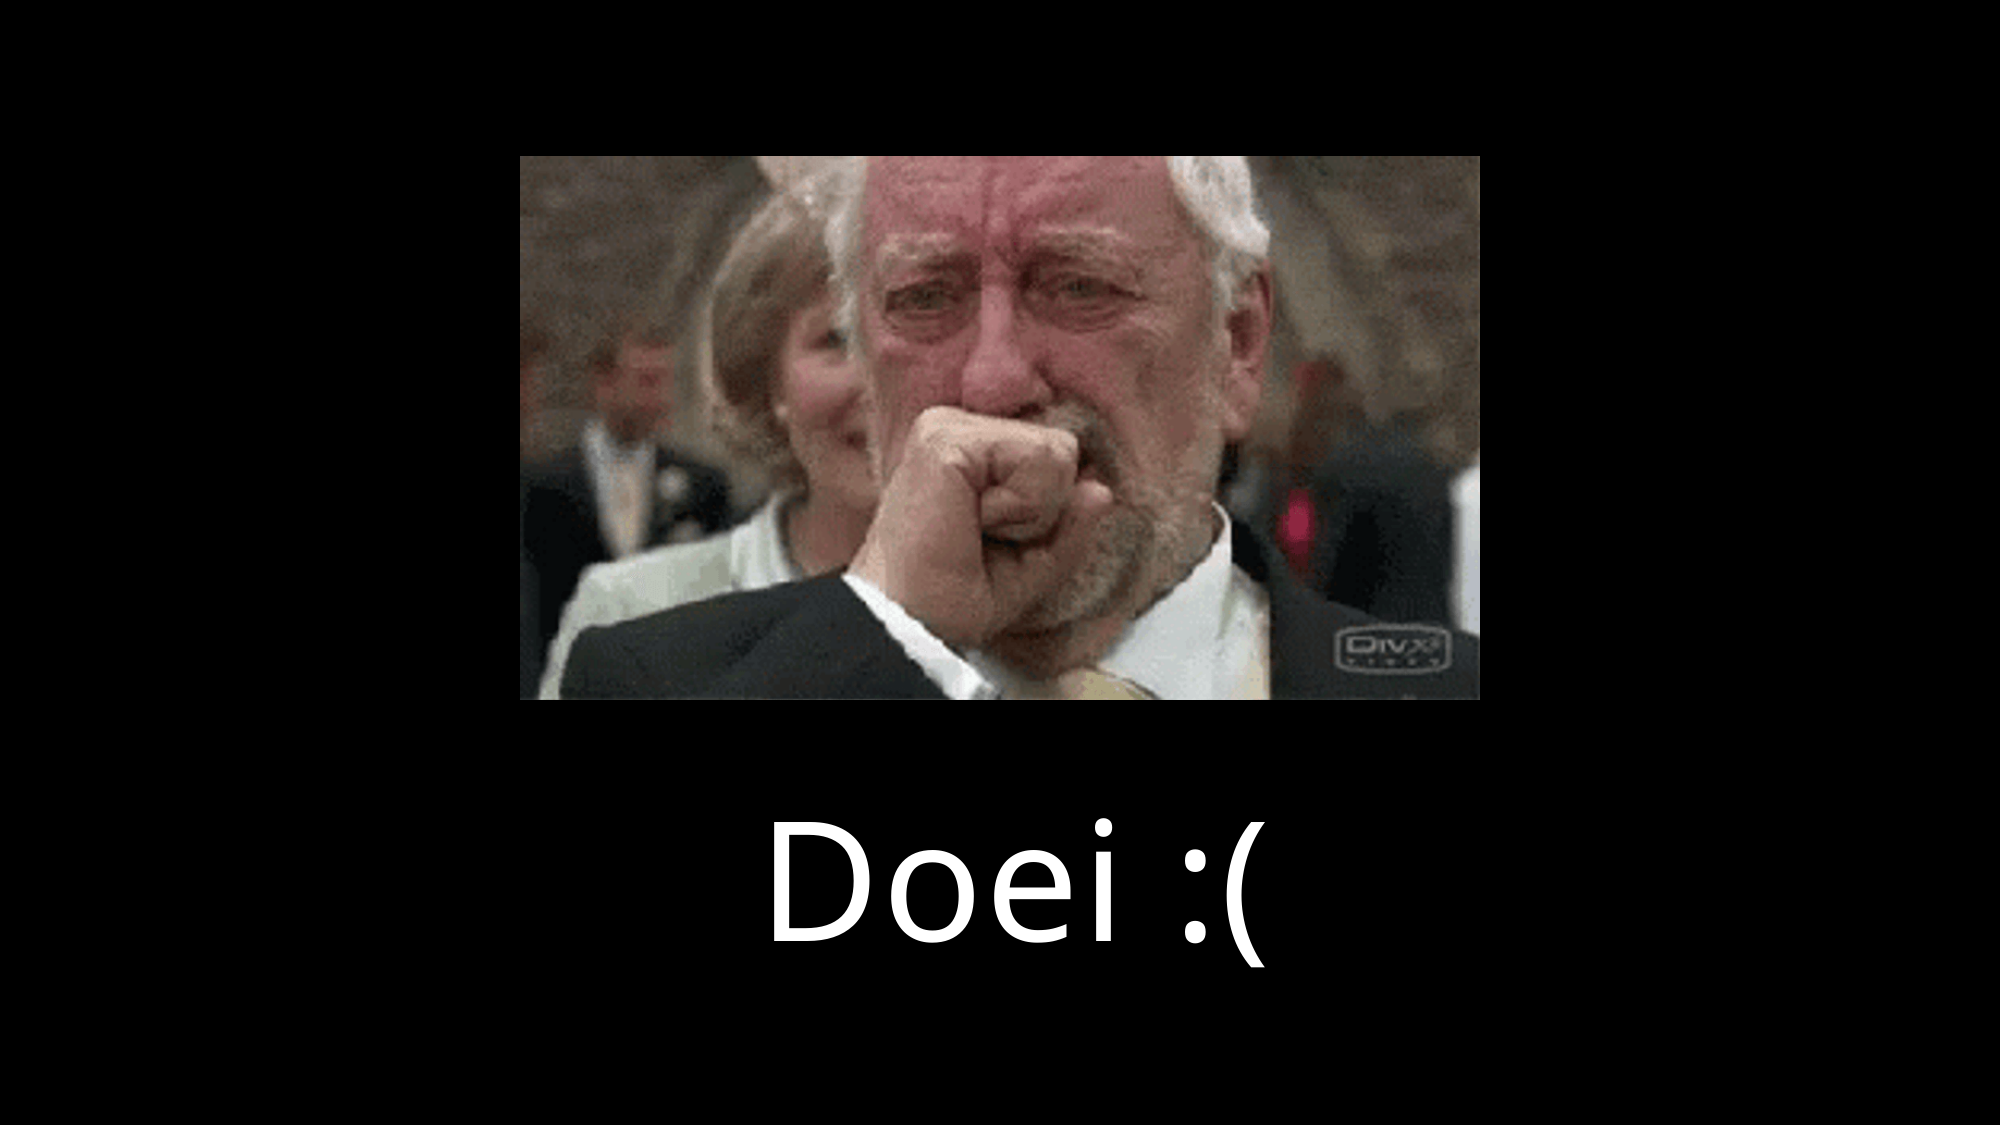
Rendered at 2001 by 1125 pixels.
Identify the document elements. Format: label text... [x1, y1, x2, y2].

title Doei :( [634, 747, 1396, 1001]
picture [520, 156, 1480, 701]
